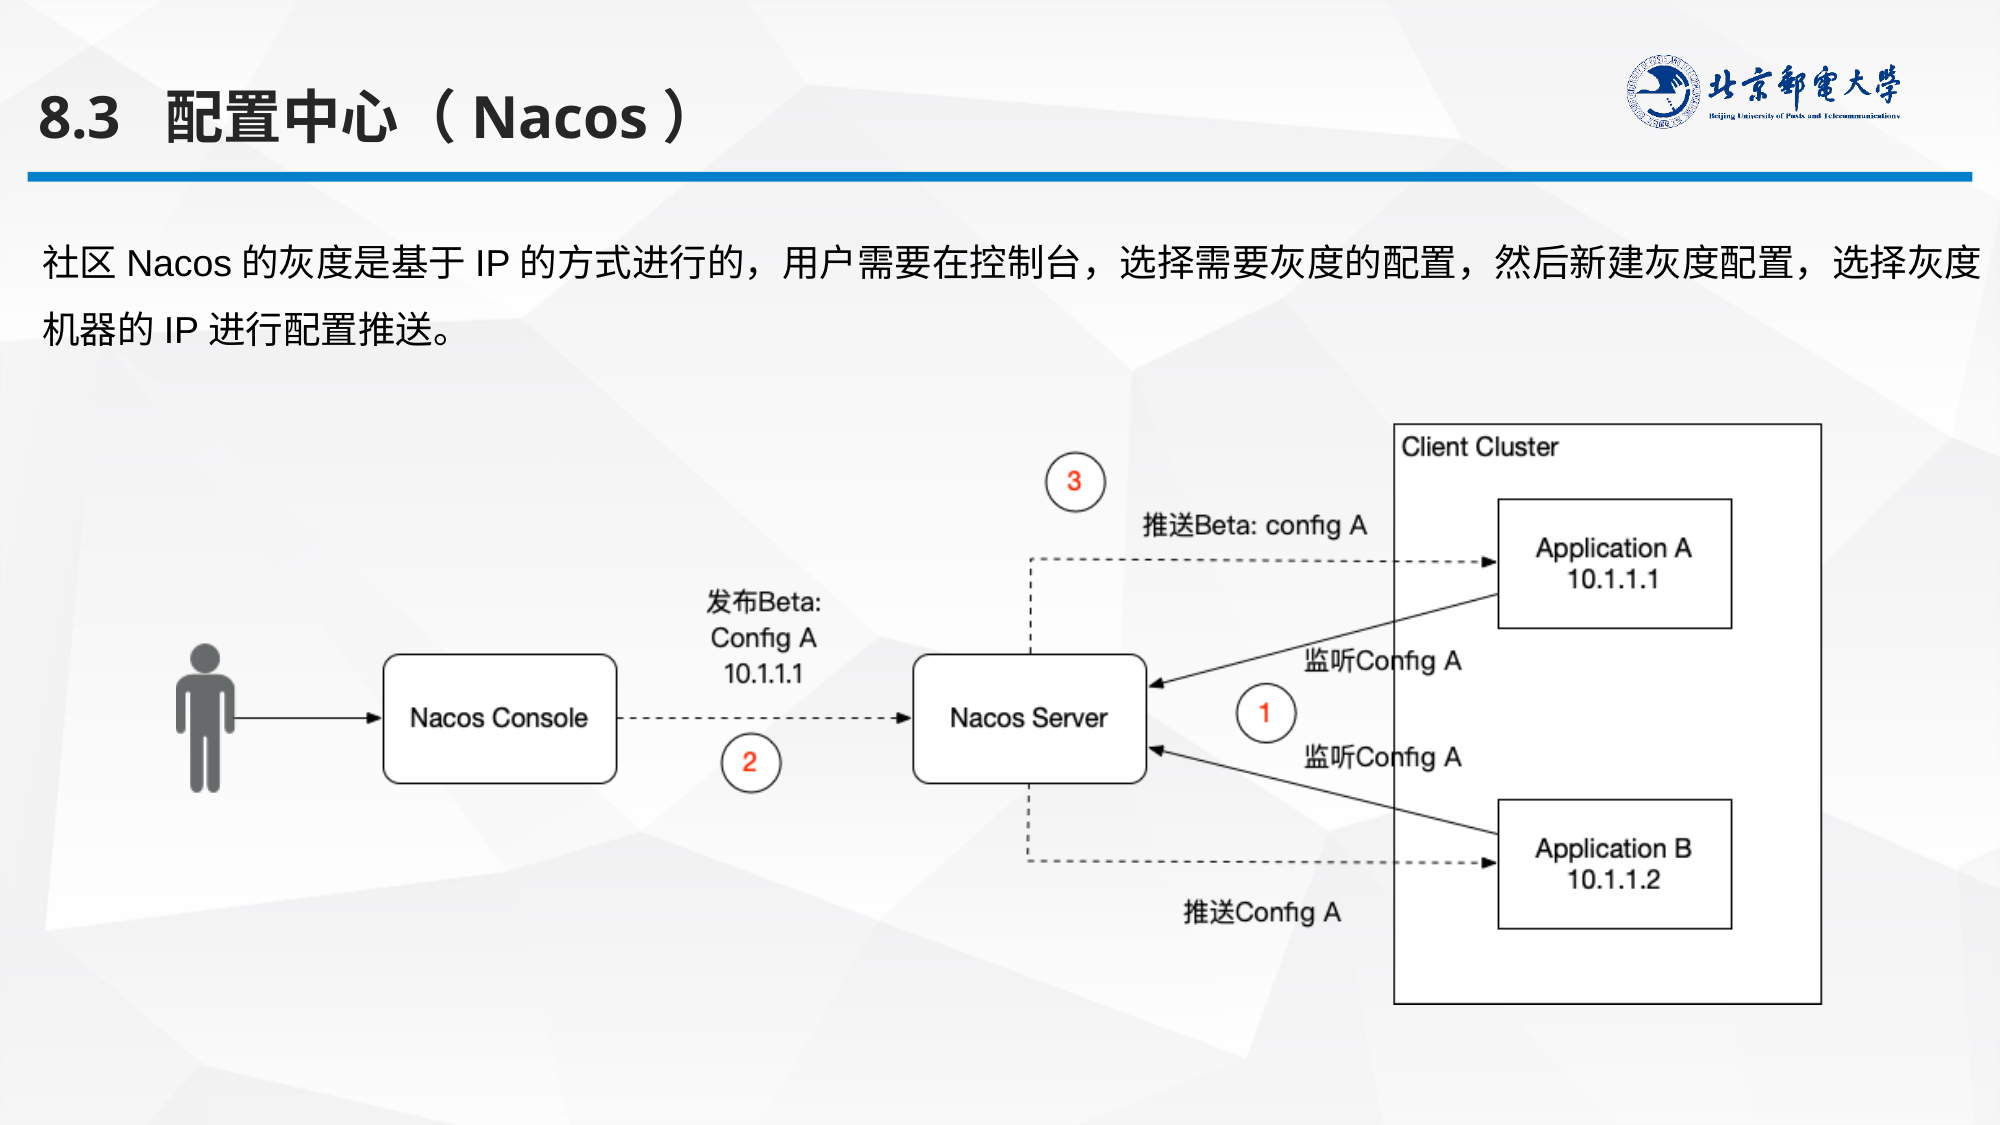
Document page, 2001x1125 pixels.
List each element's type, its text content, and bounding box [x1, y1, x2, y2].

text_box 8.3 配置中心（Nacos） [23, 73, 1083, 158]
text_box [26, 171, 1973, 183]
picture [0, 0, 2000, 1125]
text_box 社区Nacos的灰度是基于IP的方式进行的，用户需要在控制台，选择需要灰度的配置，然后新建灰度配置，选择灰度机器的IP进行配置推送。 [27, 208, 2000, 359]
